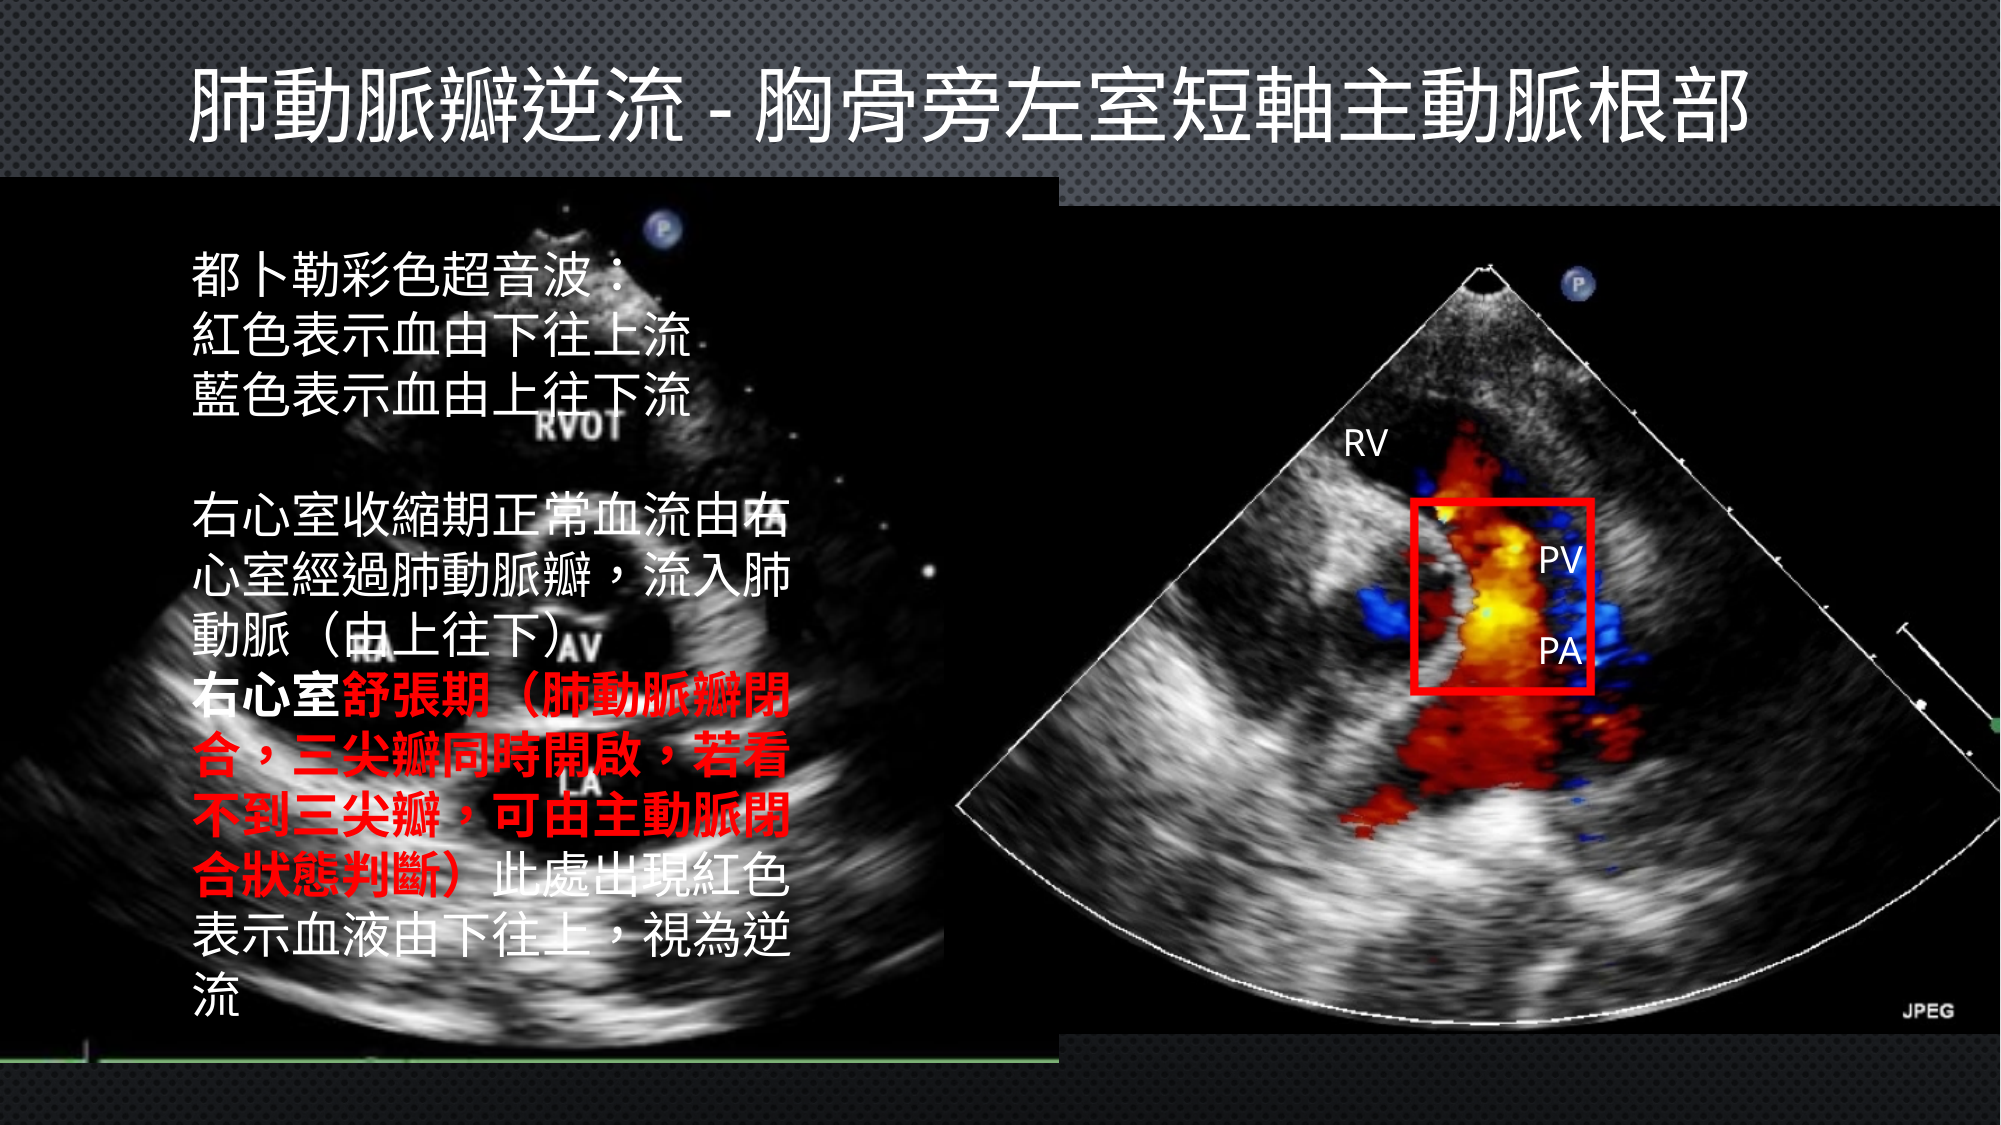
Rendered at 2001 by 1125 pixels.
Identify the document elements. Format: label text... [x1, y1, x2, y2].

text_box 肺動脈瓣逆流-胸骨旁左室短軸主動脈根部 [172, 29, 1827, 178]
picture [0, 176, 2000, 1064]
